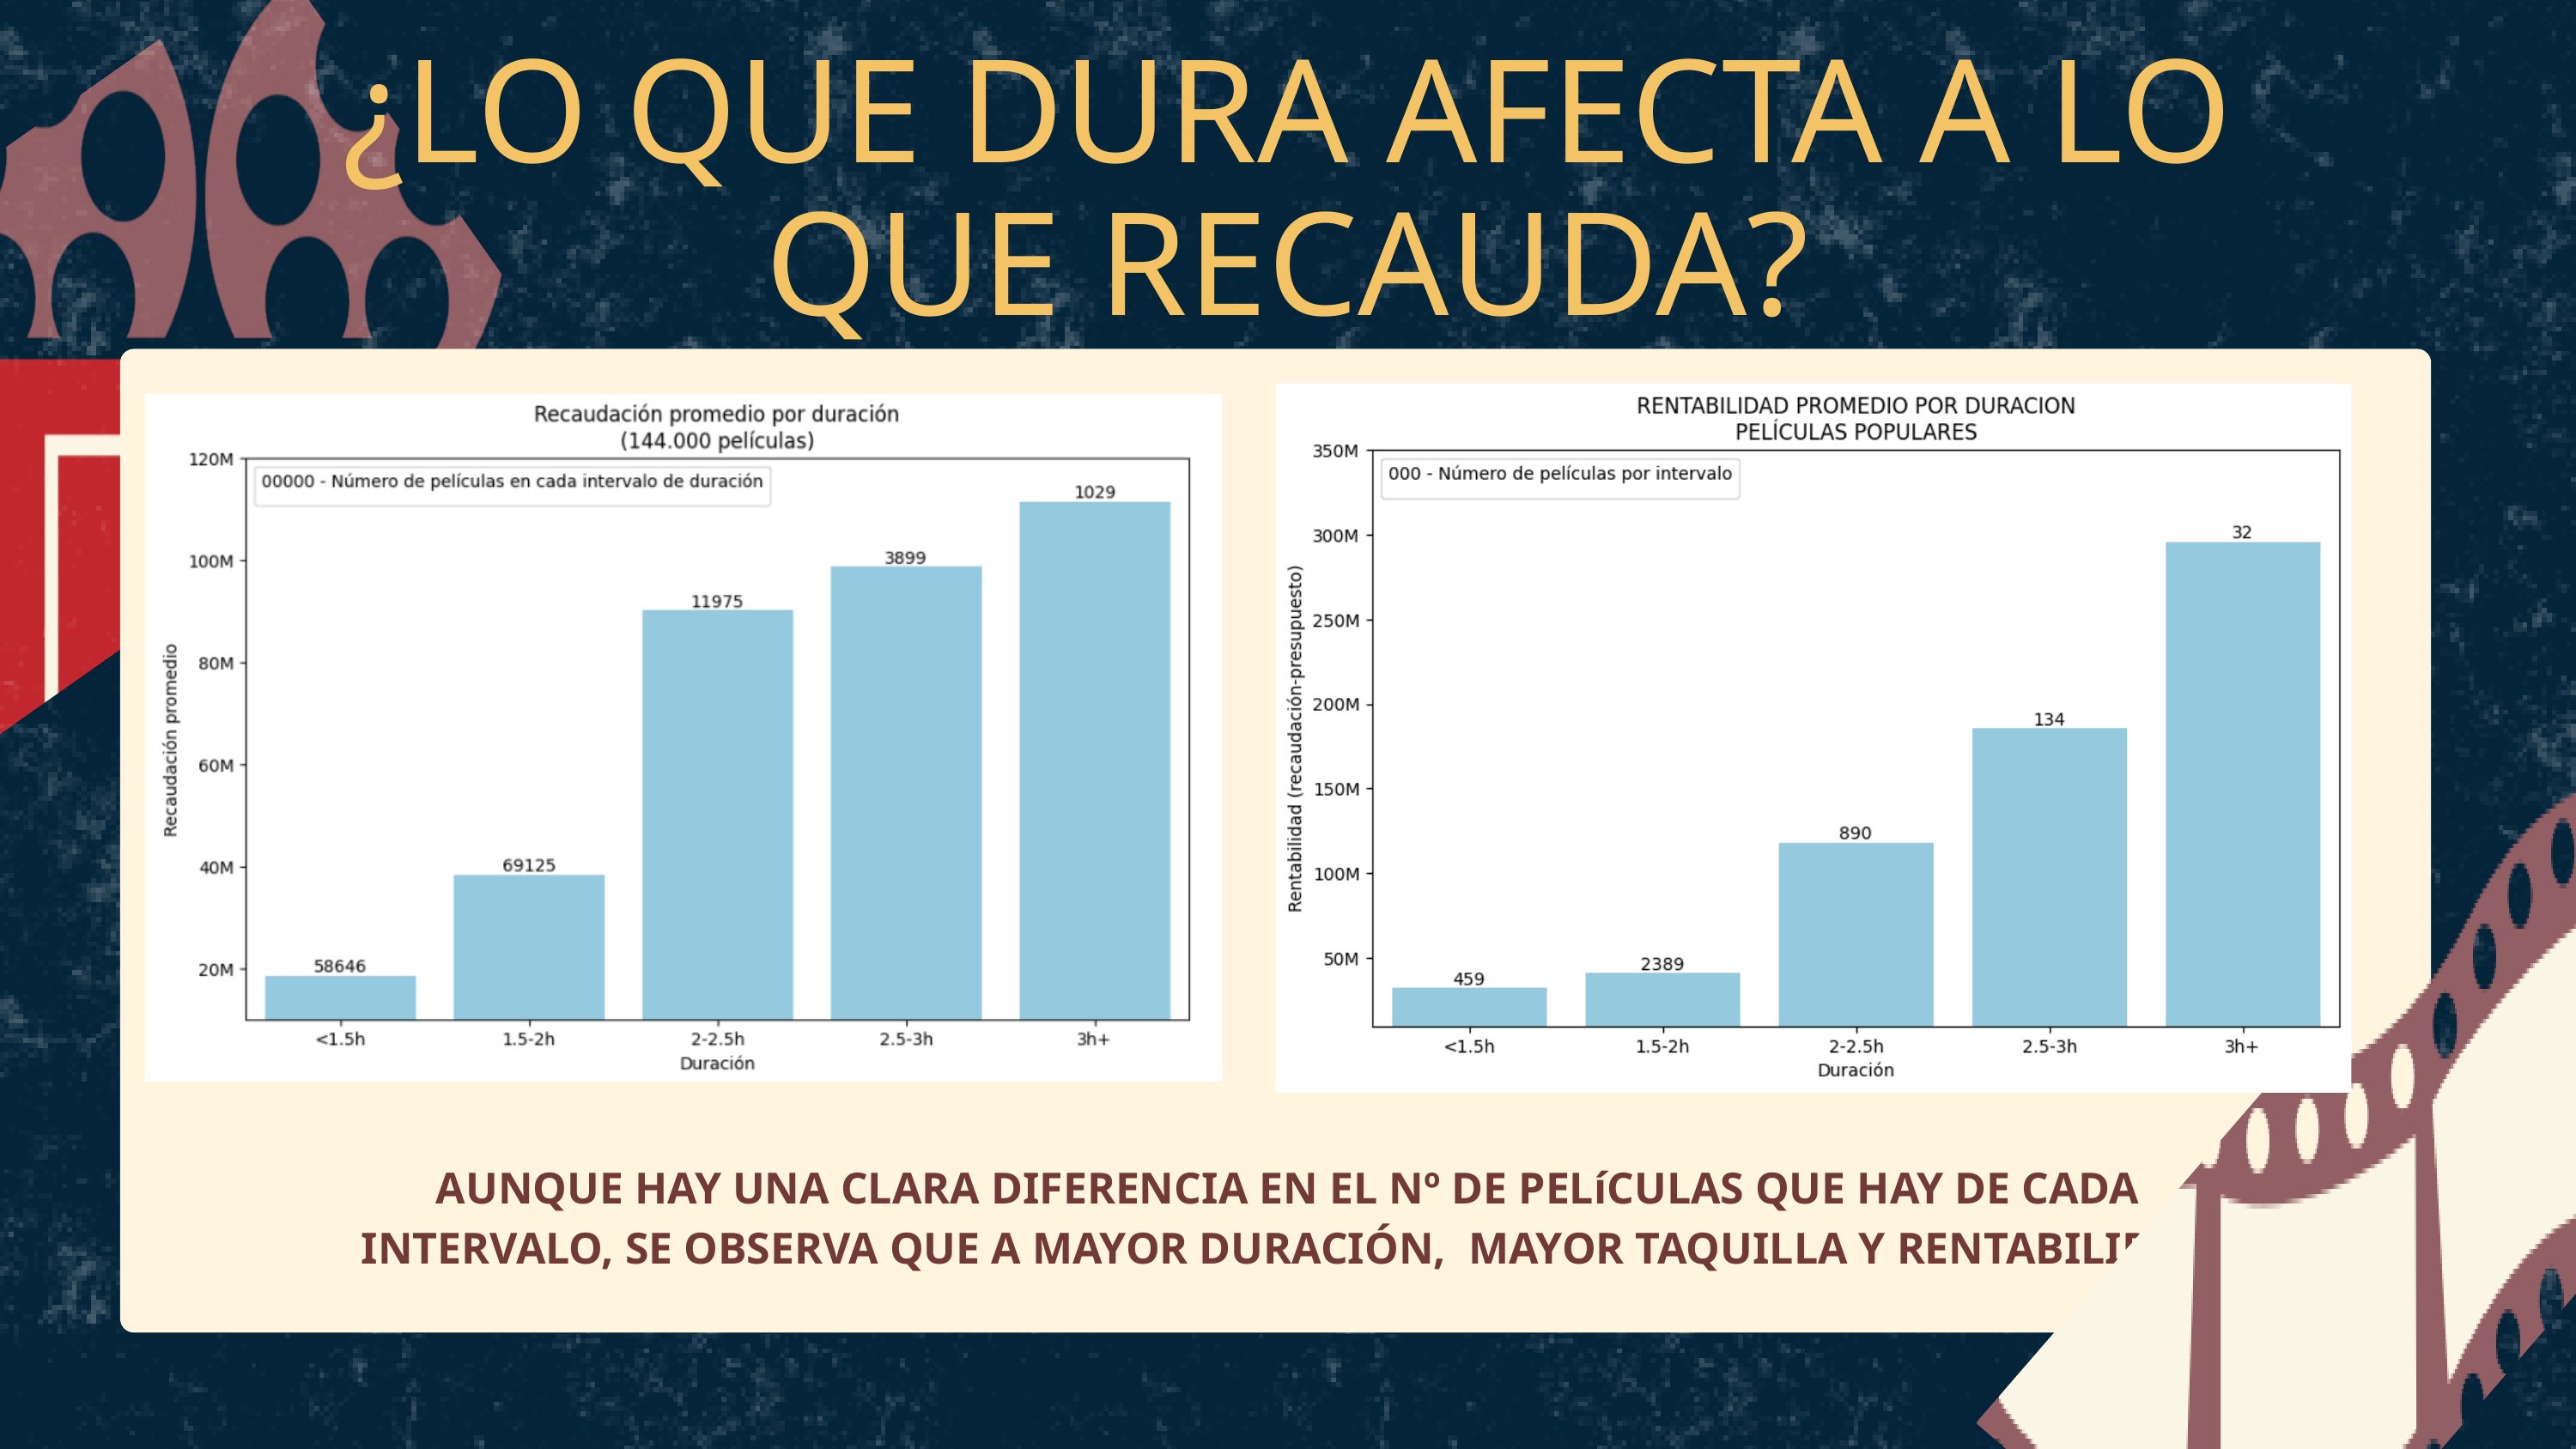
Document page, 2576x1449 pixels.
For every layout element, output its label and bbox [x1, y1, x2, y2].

text_box [0, 0, 2576, 1449]
text_box [119, 349, 2432, 1333]
